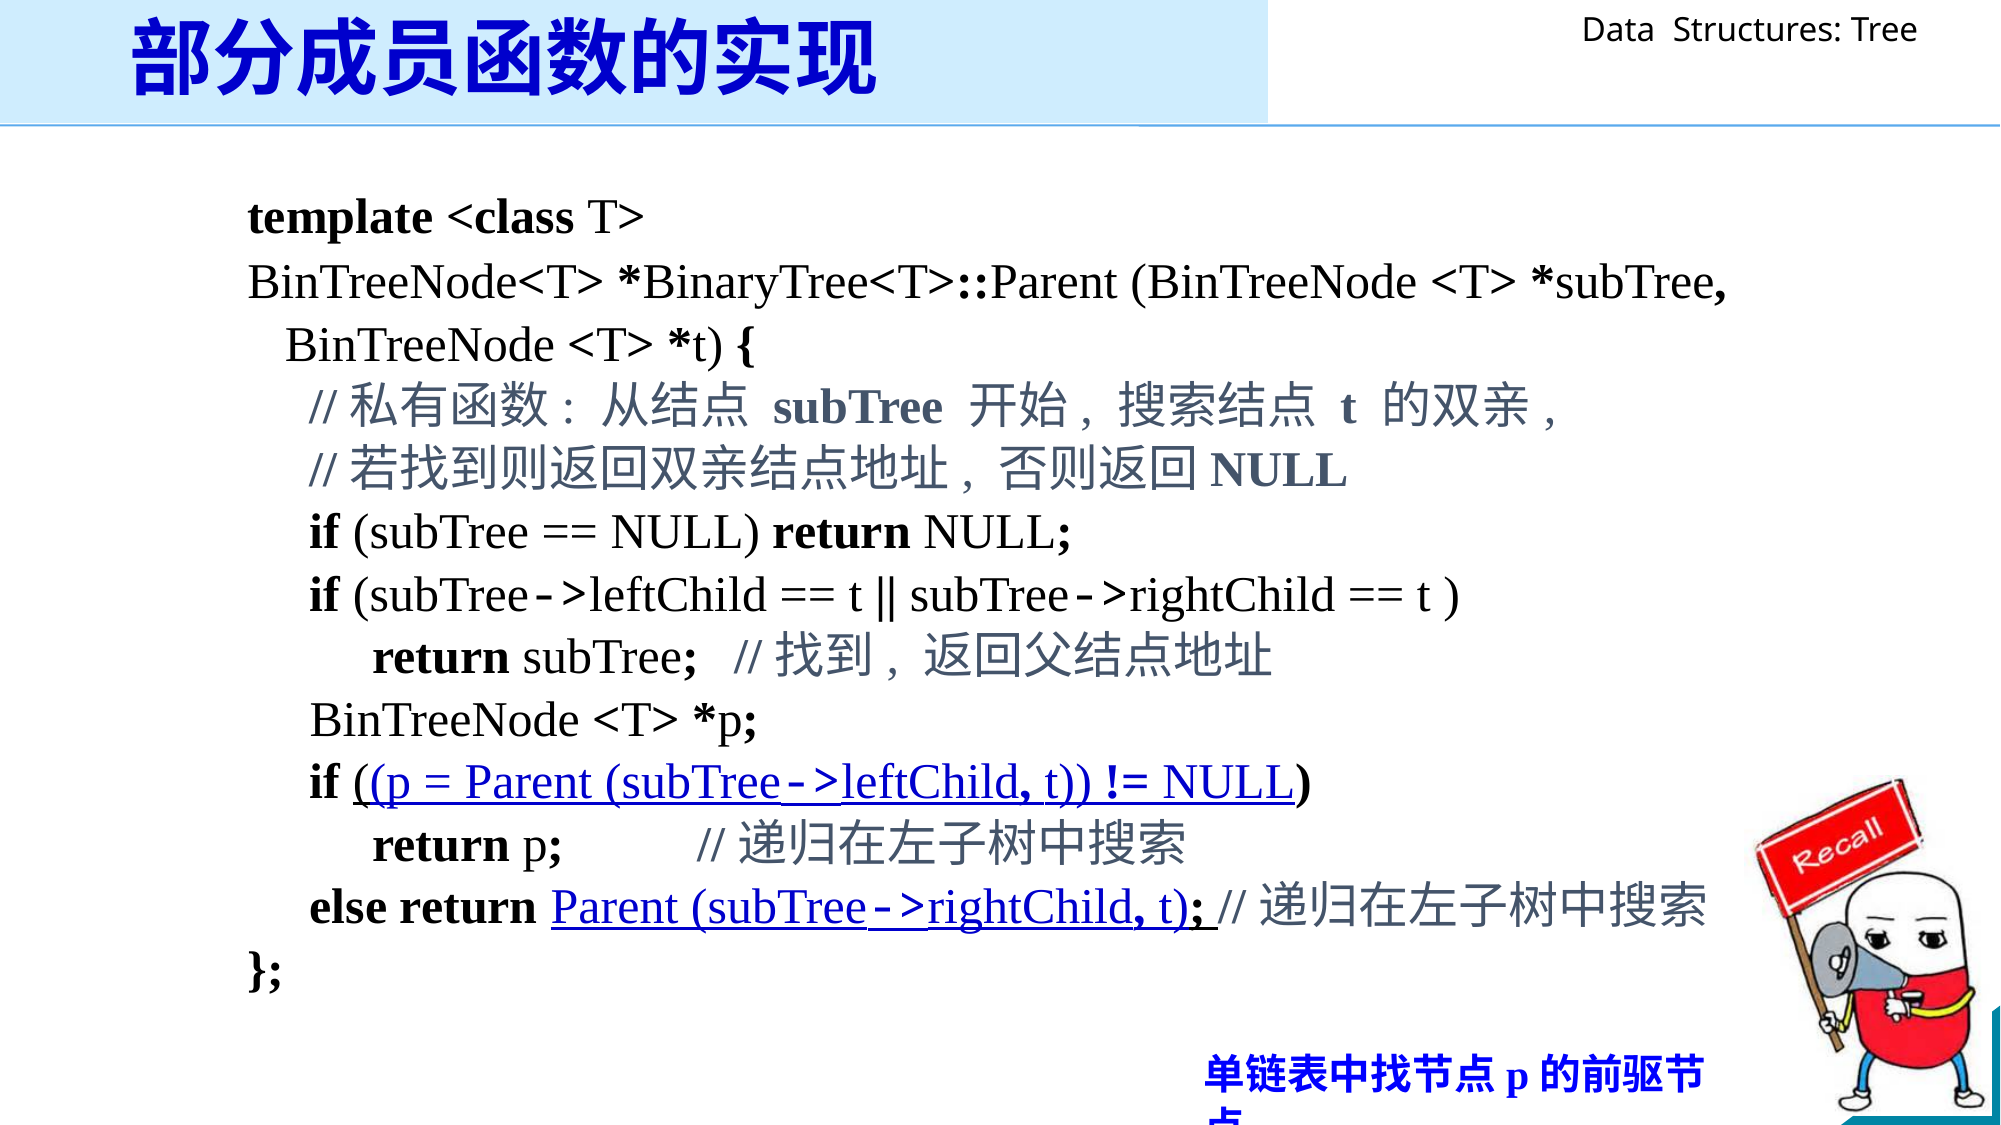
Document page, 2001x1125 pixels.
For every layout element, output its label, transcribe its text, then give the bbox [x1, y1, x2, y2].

list template <class T> BinTreeNode<T> *BinaryTree<T>::Parent (BinTreeNode <T> *subTree, BinTreeNode <T> *t) { //私有函数: 从结点 subTree 开始, 搜索结点 t 的双亲, //若找到则返回双亲结点地址, 否则返回NULL if (subTree == NULL) return NULL; if (subTree->leftChild == t || subTree->rightChild == t ) return subTree; //找到, 返回父结点地址 BinTreeNode <T> *p; if ((p = Parent (subTree->leftChild, t)) != NULL) return p; //递归在左子树中搜索 else return Parent (subTree->rightChild, t); //递归在左子树中搜索 }; [232, 172, 1886, 1071]
title 部分成员函数的实现 [114, 2, 1154, 121]
picture [1744, 775, 1992, 1116]
text_box 单链表中找节点p的前驱节点 [1189, 1038, 1756, 1125]
